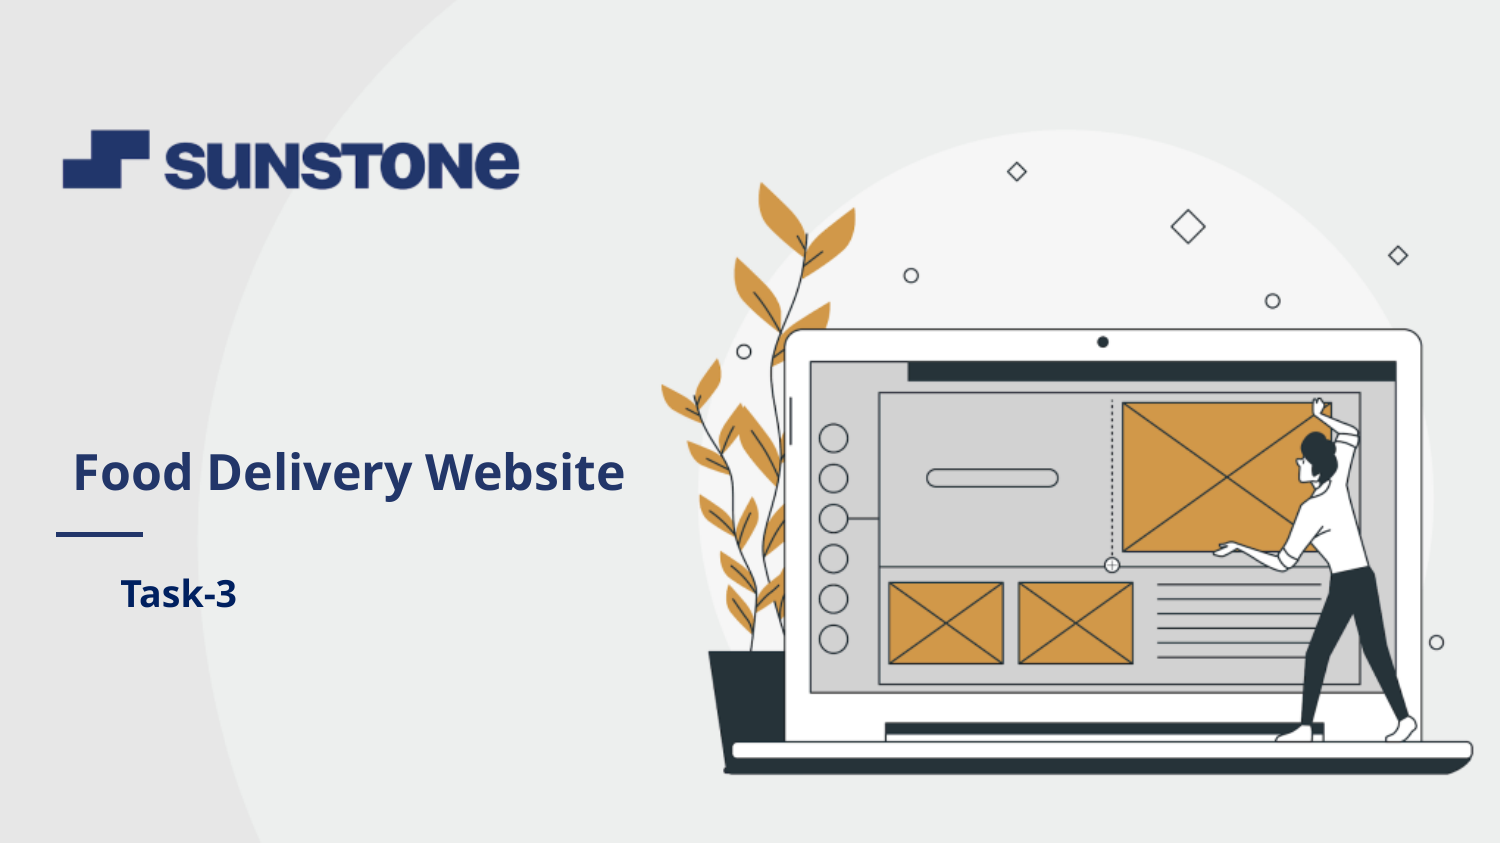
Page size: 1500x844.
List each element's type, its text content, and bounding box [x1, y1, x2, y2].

picture [0, 0, 1500, 843]
list Food Delivery Website [20, 433, 727, 494]
text_box Task-3 [105, 562, 386, 623]
